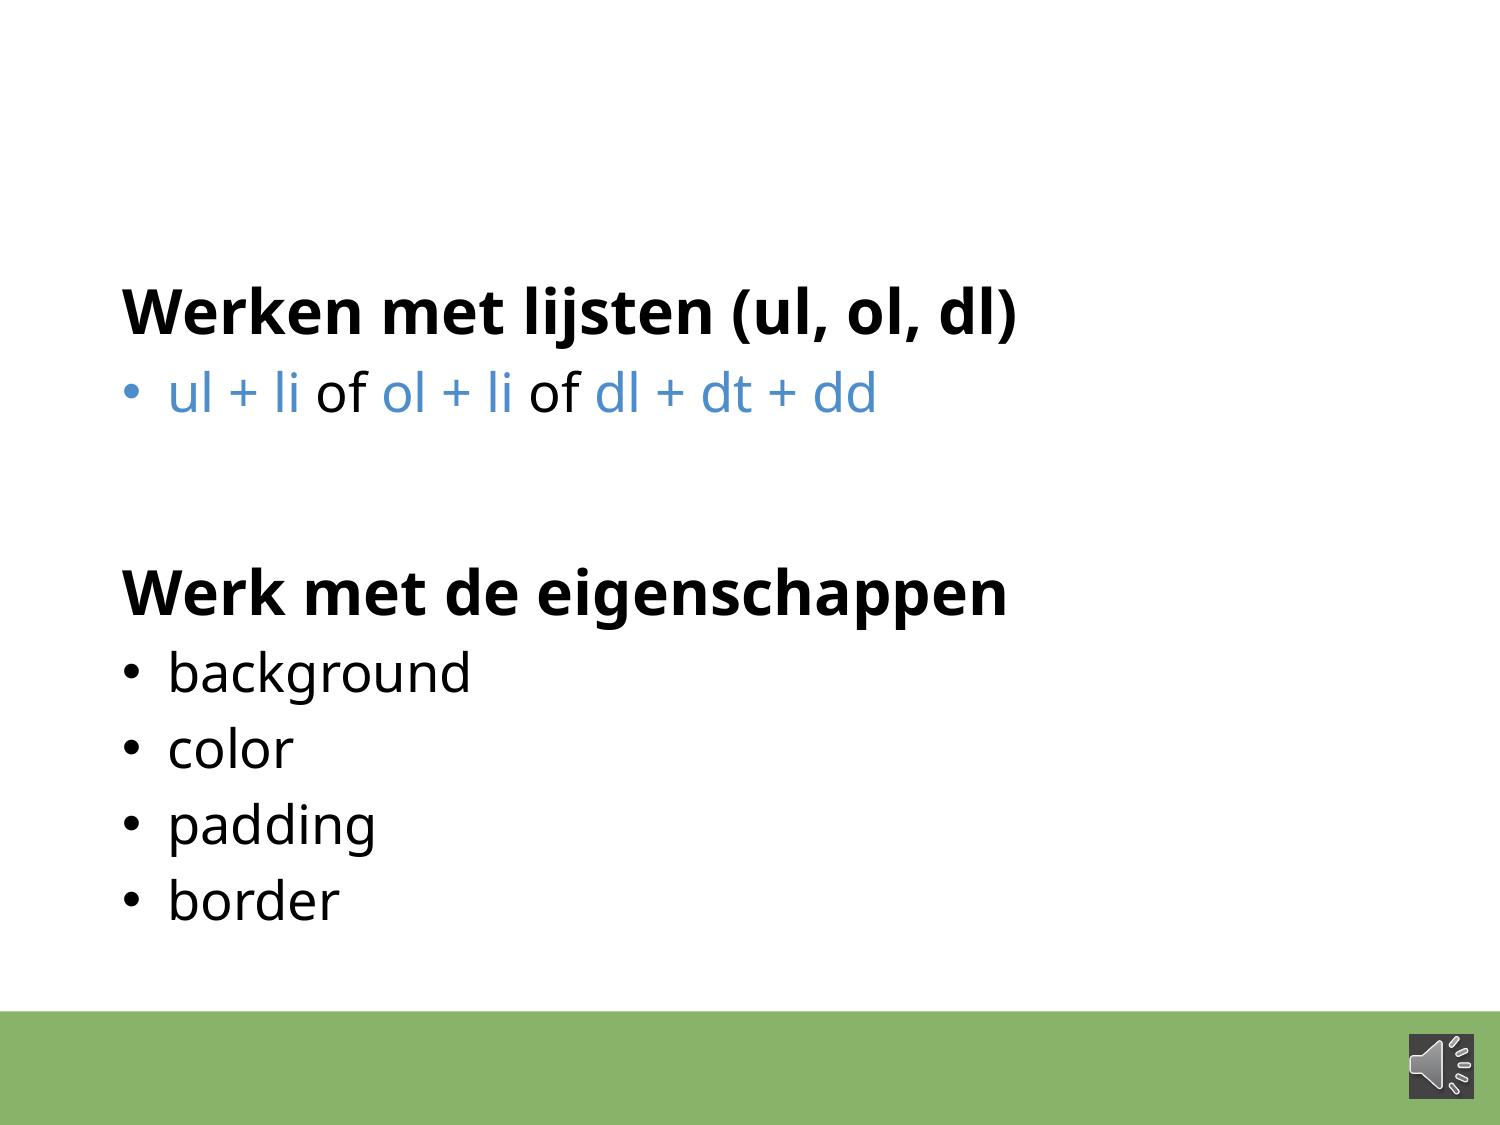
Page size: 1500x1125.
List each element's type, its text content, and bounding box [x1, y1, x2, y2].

list Werken met lijsten (ul, ol, dl) ul + li of ol + li of dl + dt + dd Werk met de eigenschappen background color padding border [107, 249, 1425, 993]
picture [1408, 1033, 1476, 1101]
